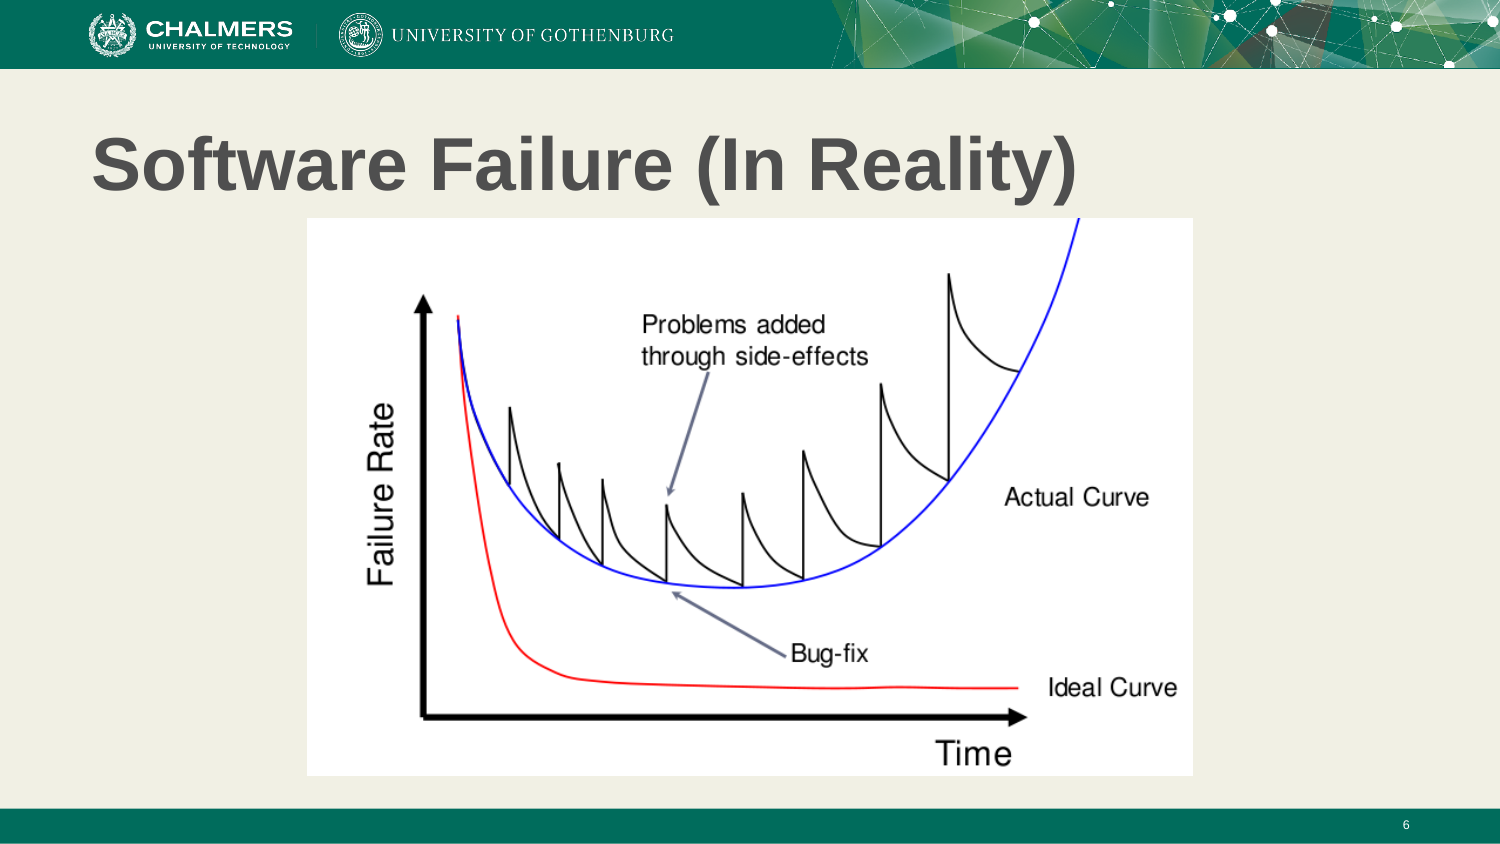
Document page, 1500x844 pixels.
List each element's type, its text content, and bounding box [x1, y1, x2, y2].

picture [307, 218, 1193, 776]
picture [64, 0, 696, 85]
slide_number ‹#› [1074, 809, 1425, 844]
picture [759, 0, 1500, 68]
title Software Failure (In Reality) [76, 100, 1425, 211]
